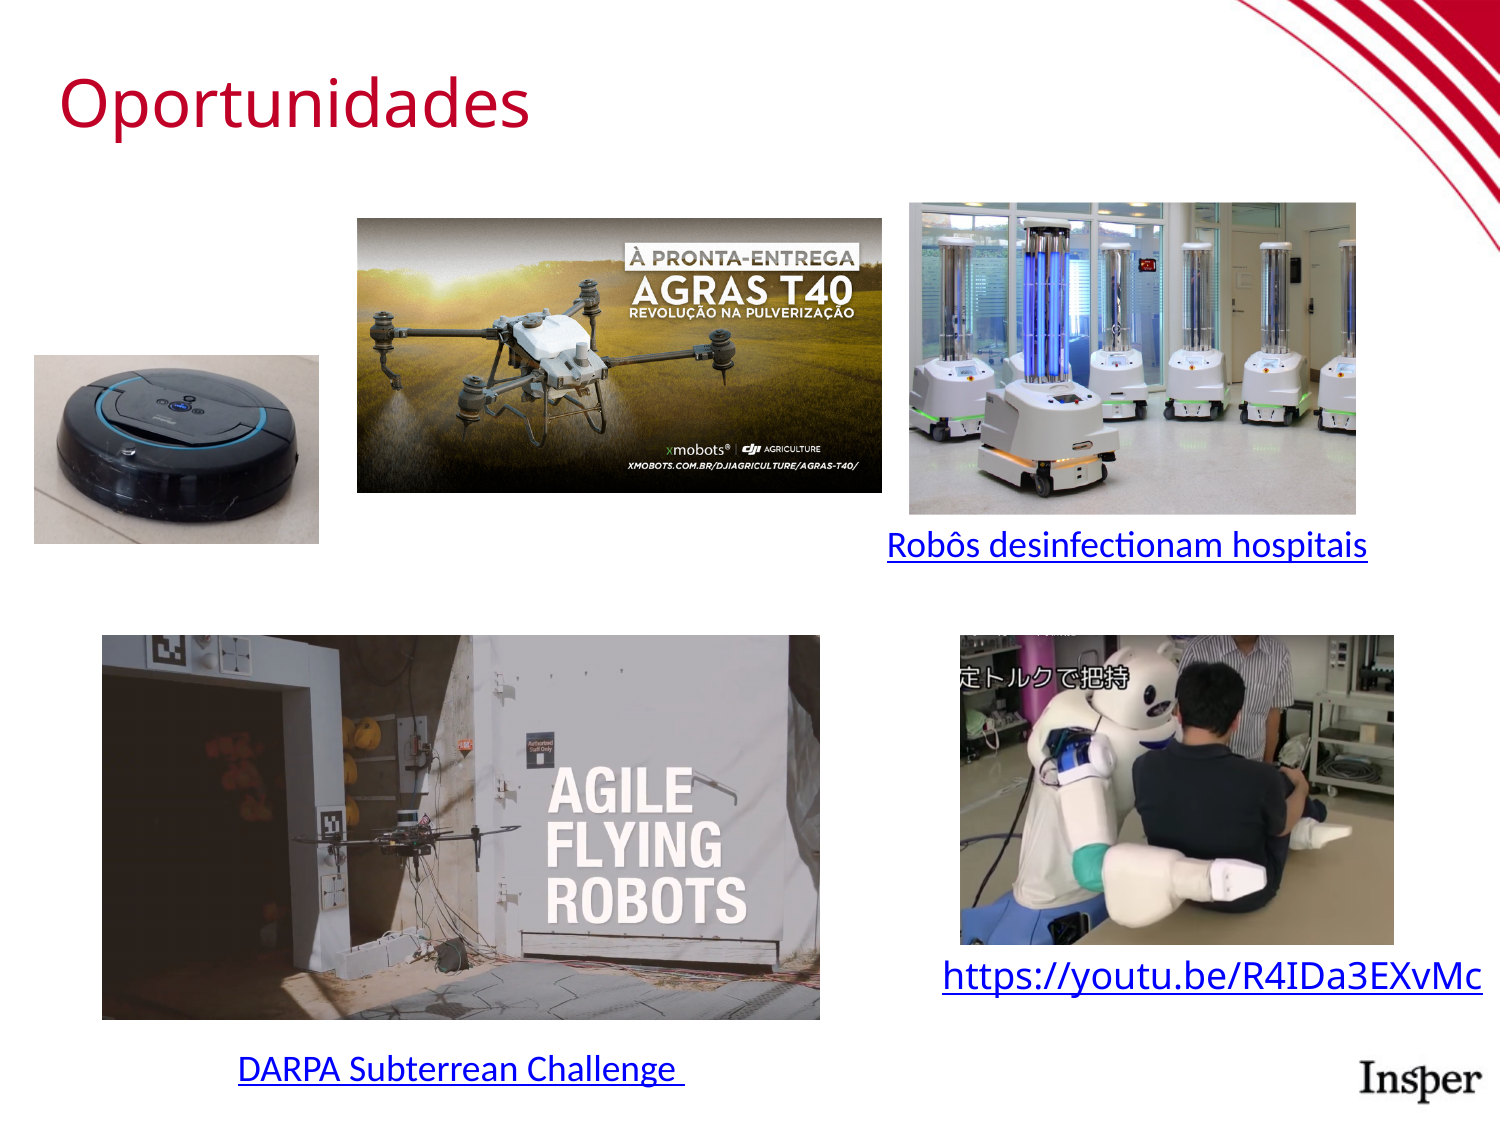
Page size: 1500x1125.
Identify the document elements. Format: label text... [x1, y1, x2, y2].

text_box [871, 200, 1394, 574]
picture [0, 0, 1500, 1125]
title Oportunidades [43, 53, 1394, 155]
text_box DARPA Subterrean Challenge [80, 1036, 843, 1097]
text_box https://youtu.be/R4IDa3EXvMc [927, 944, 1498, 1056]
